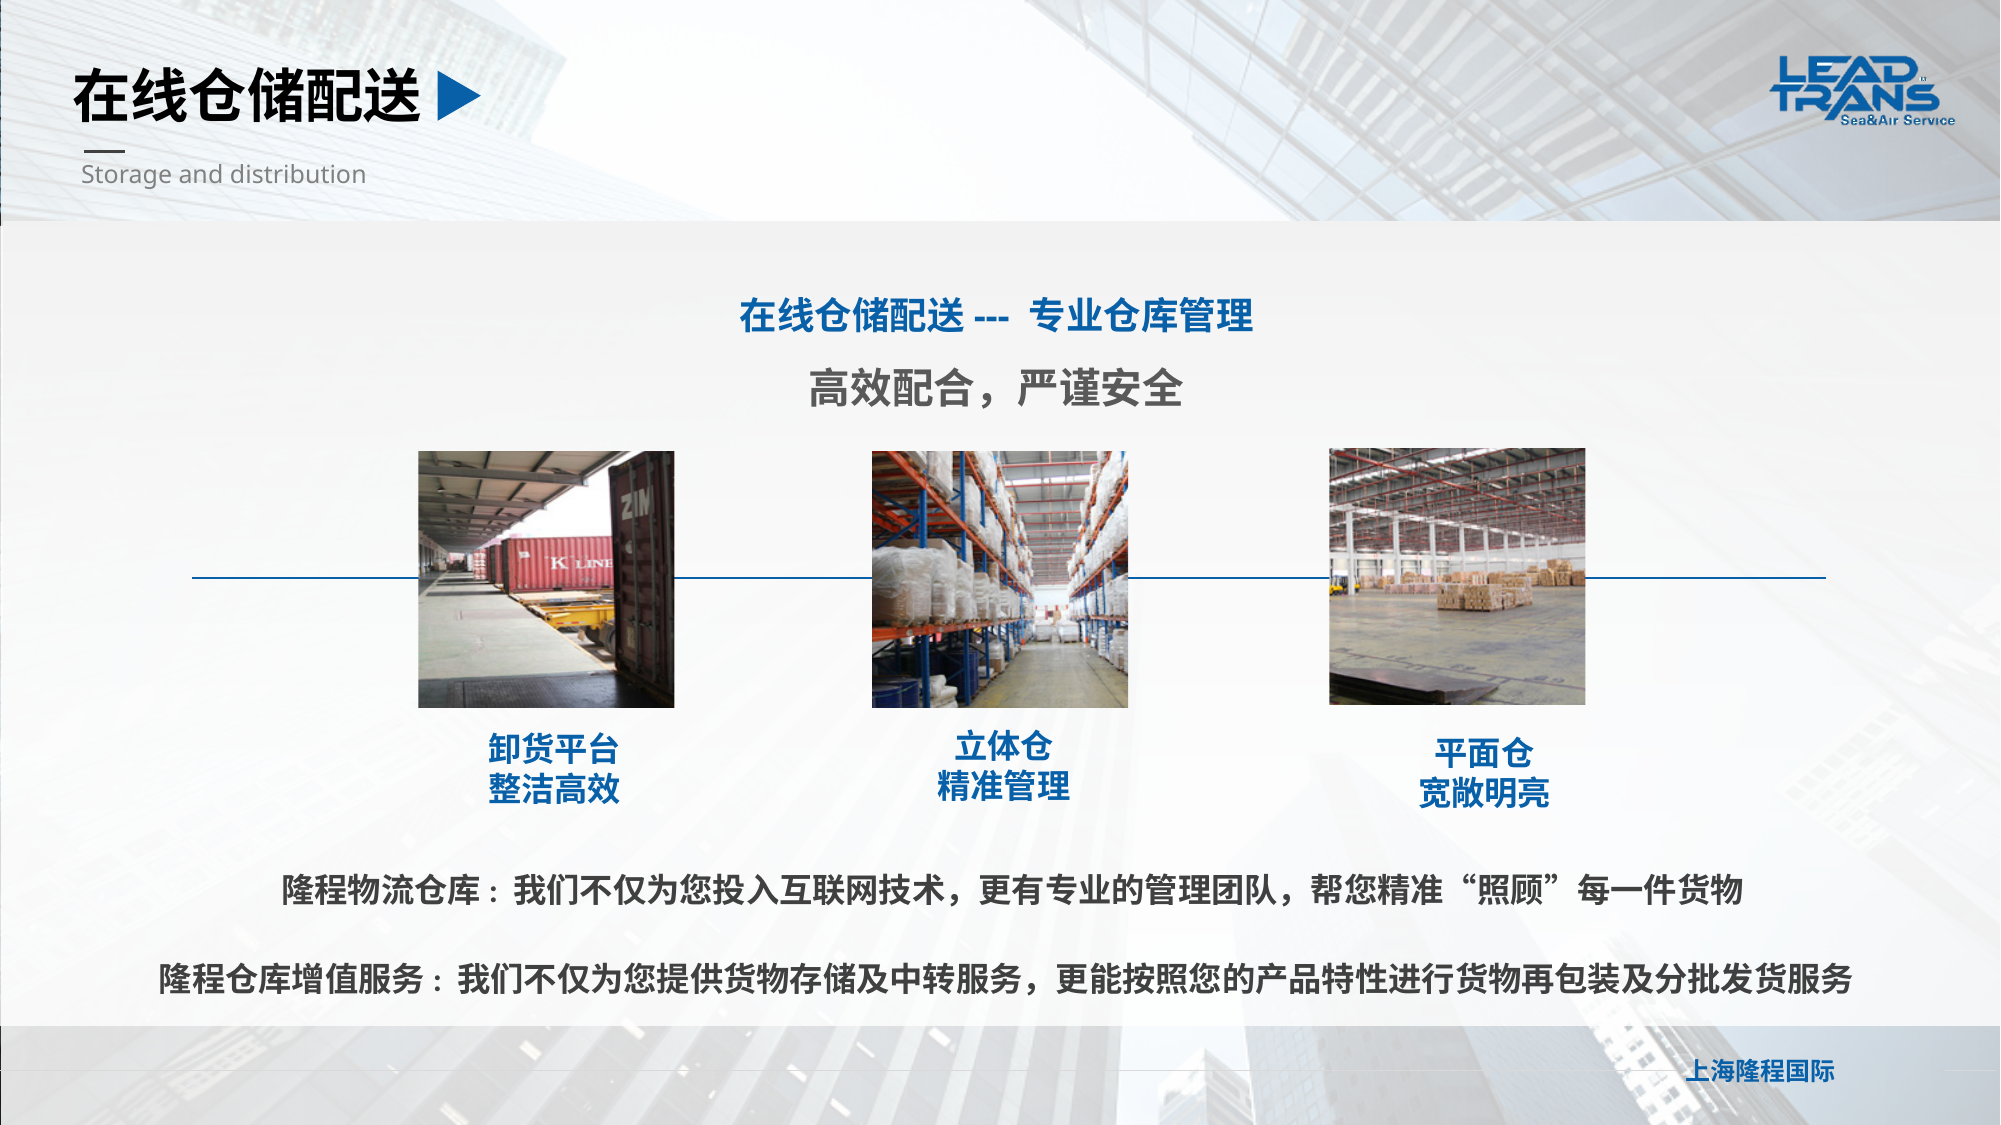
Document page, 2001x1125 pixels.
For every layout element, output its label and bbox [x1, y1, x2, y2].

text_box [1288, 448, 1681, 821]
picture [0, 0, 2000, 1125]
text_box [354, 451, 755, 818]
text_box [808, 451, 1200, 814]
text_box [57, 51, 1003, 197]
